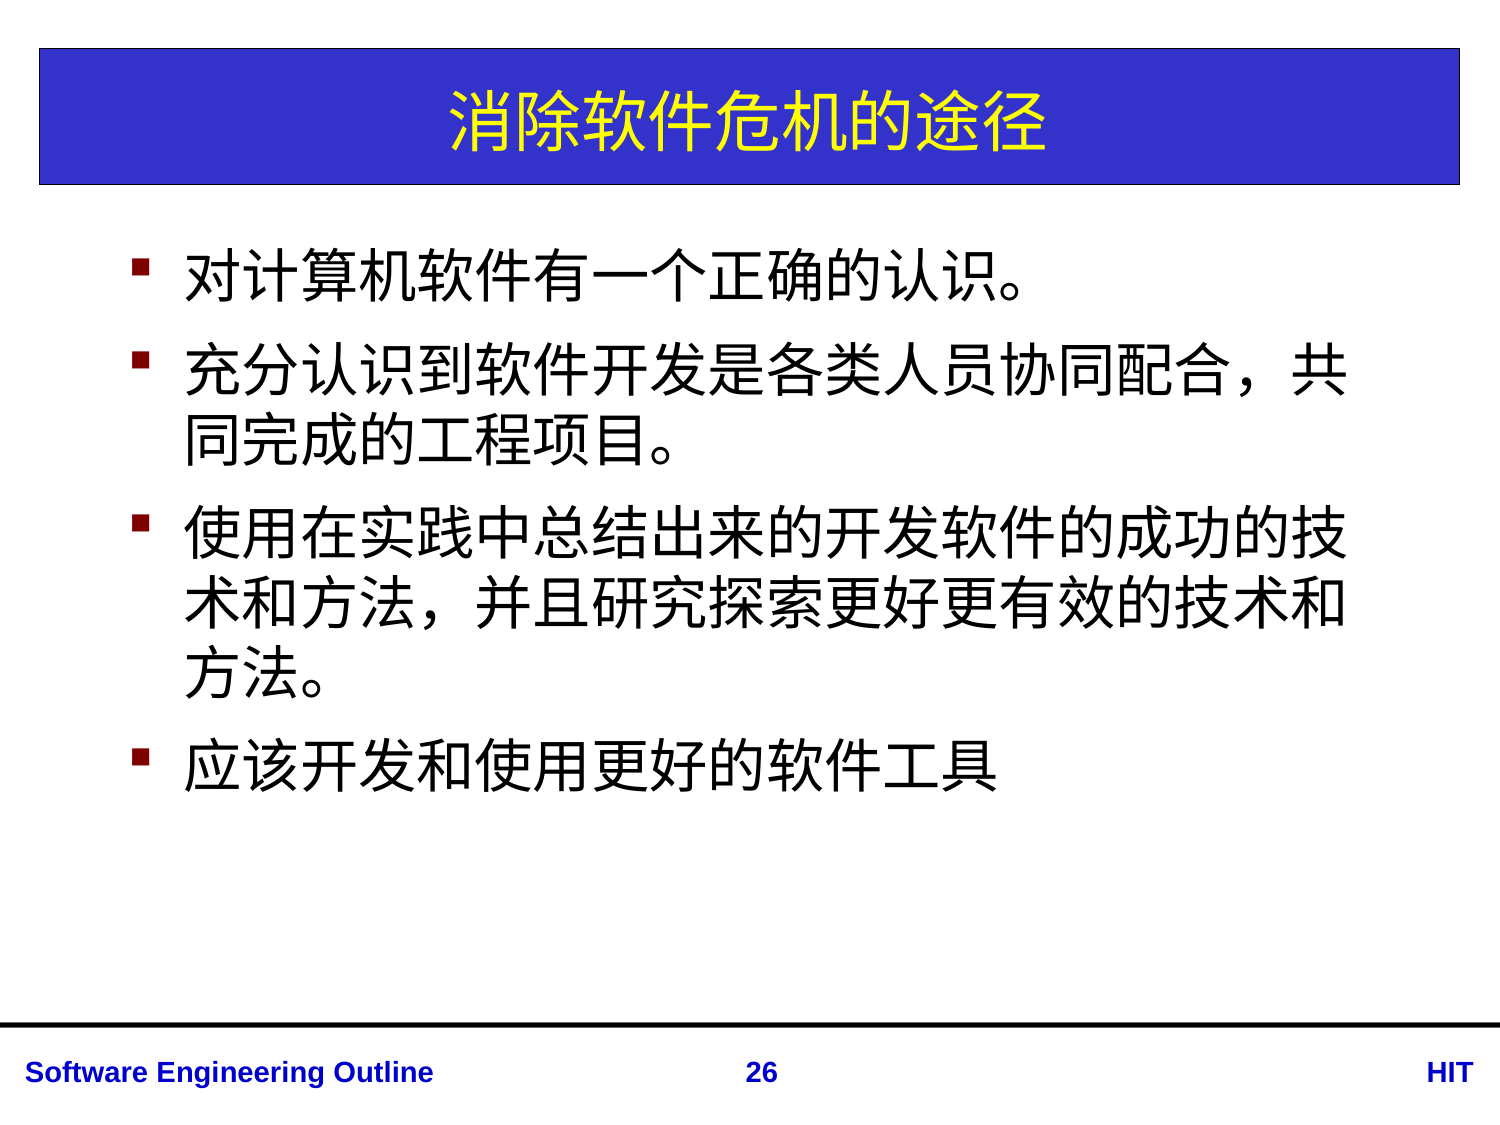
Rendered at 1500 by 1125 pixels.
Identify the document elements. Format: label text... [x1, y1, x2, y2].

title 消除软件危机的途径 [38, 54, 1457, 185]
list 对计算机软件有一个正确的认识。 充分认识到软件开发是各类人员协同配合，共同完成的工程项目。 使用在实践中总结出来的开发软件的成功的技术和方法，并且研究探索更好更有效的技术和方法。 应该开发和使用更好的软件工具 [111, 231, 1412, 941]
